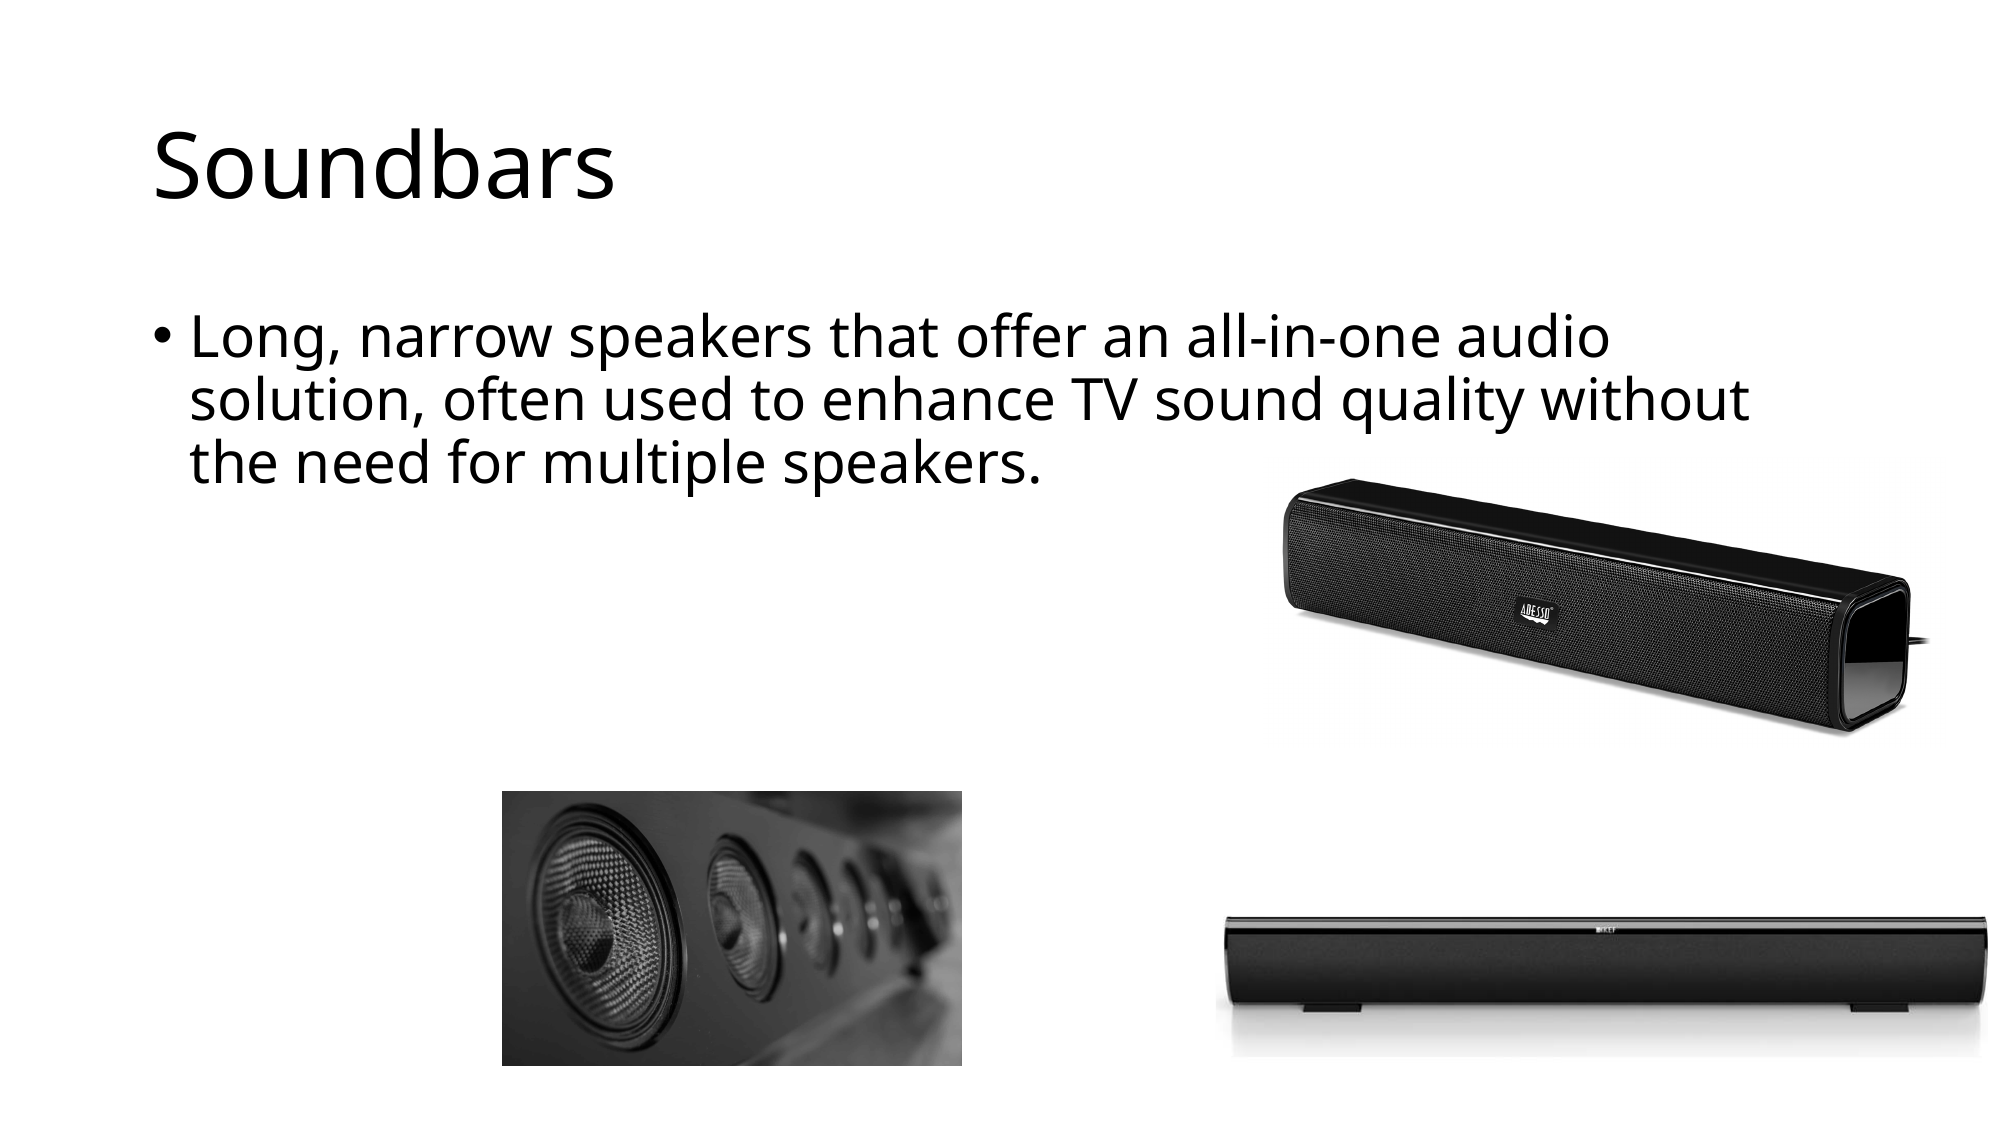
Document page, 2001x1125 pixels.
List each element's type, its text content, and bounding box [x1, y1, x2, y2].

picture [502, 791, 963, 1066]
picture [1215, 889, 1989, 1063]
picture [1263, 457, 1946, 749]
title Soundbars [137, 59, 1863, 278]
list Long, narrow speakers that offer an all-in-one audio solution, often used to enhance TV sound quality without the need for multiple speakers. [137, 299, 1863, 1014]
